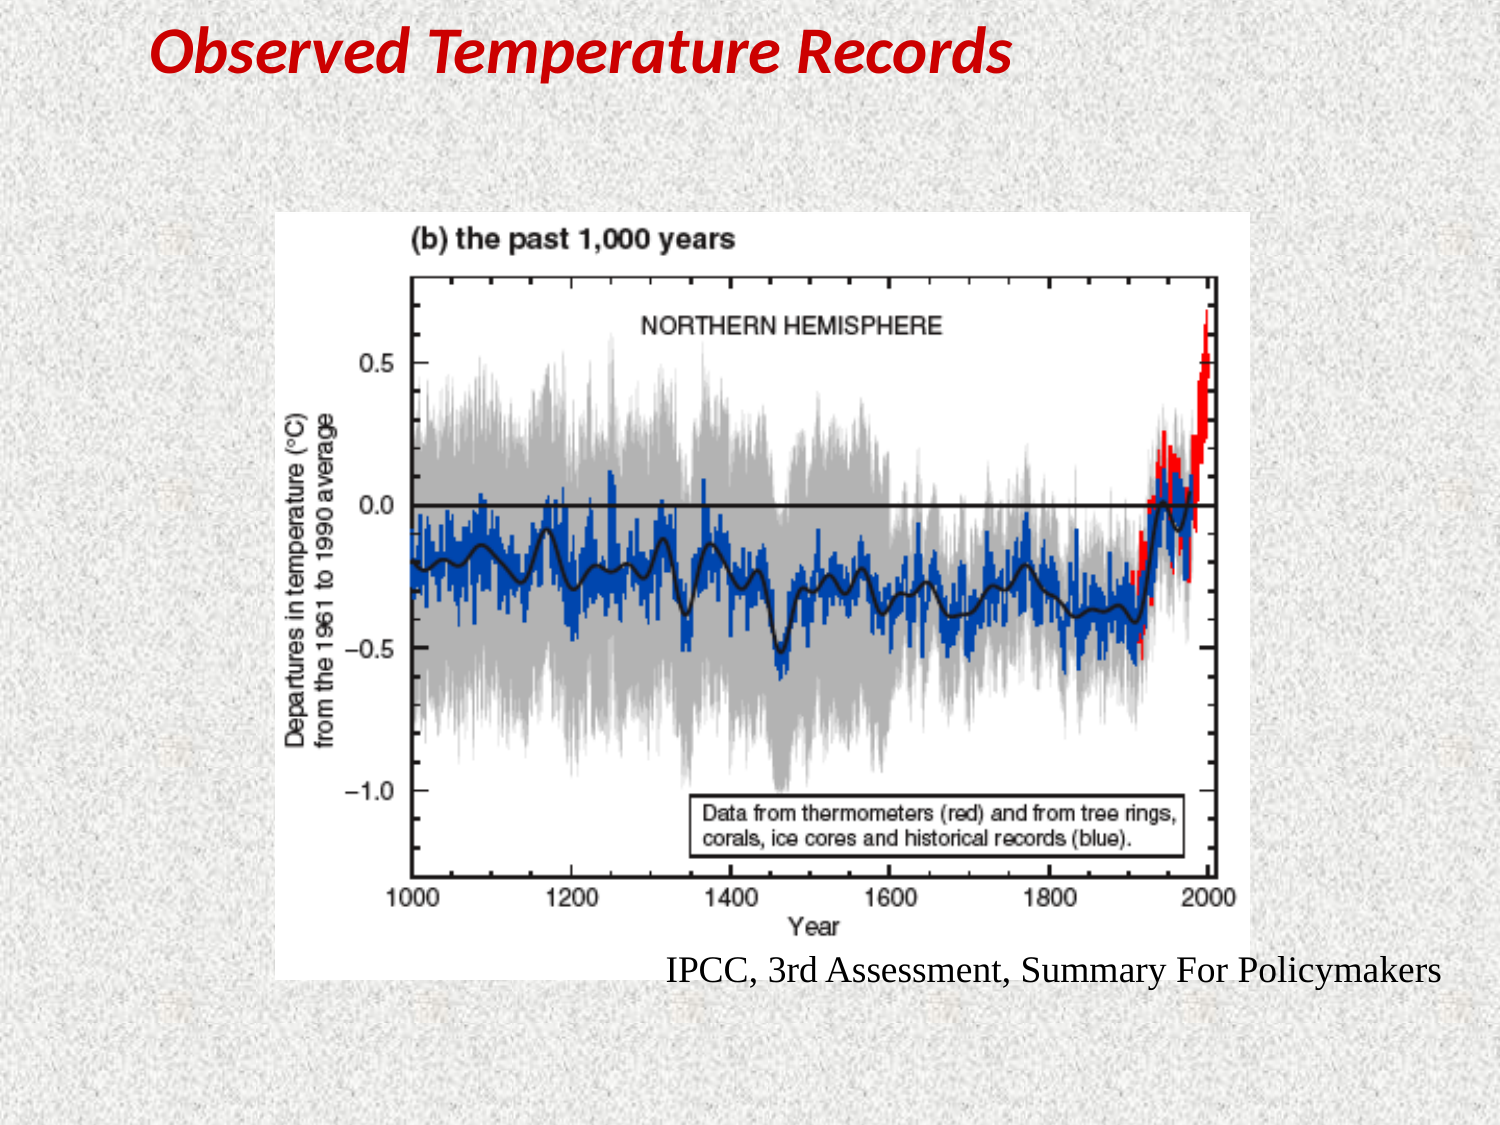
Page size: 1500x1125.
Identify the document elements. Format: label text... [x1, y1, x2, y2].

text_box Observed Temperature Records [134, 0, 1029, 95]
text_box IPCC, 3rd Assessment, Summary For Policymakers [650, 937, 1458, 998]
picture [0, 0, 1500, 1125]
